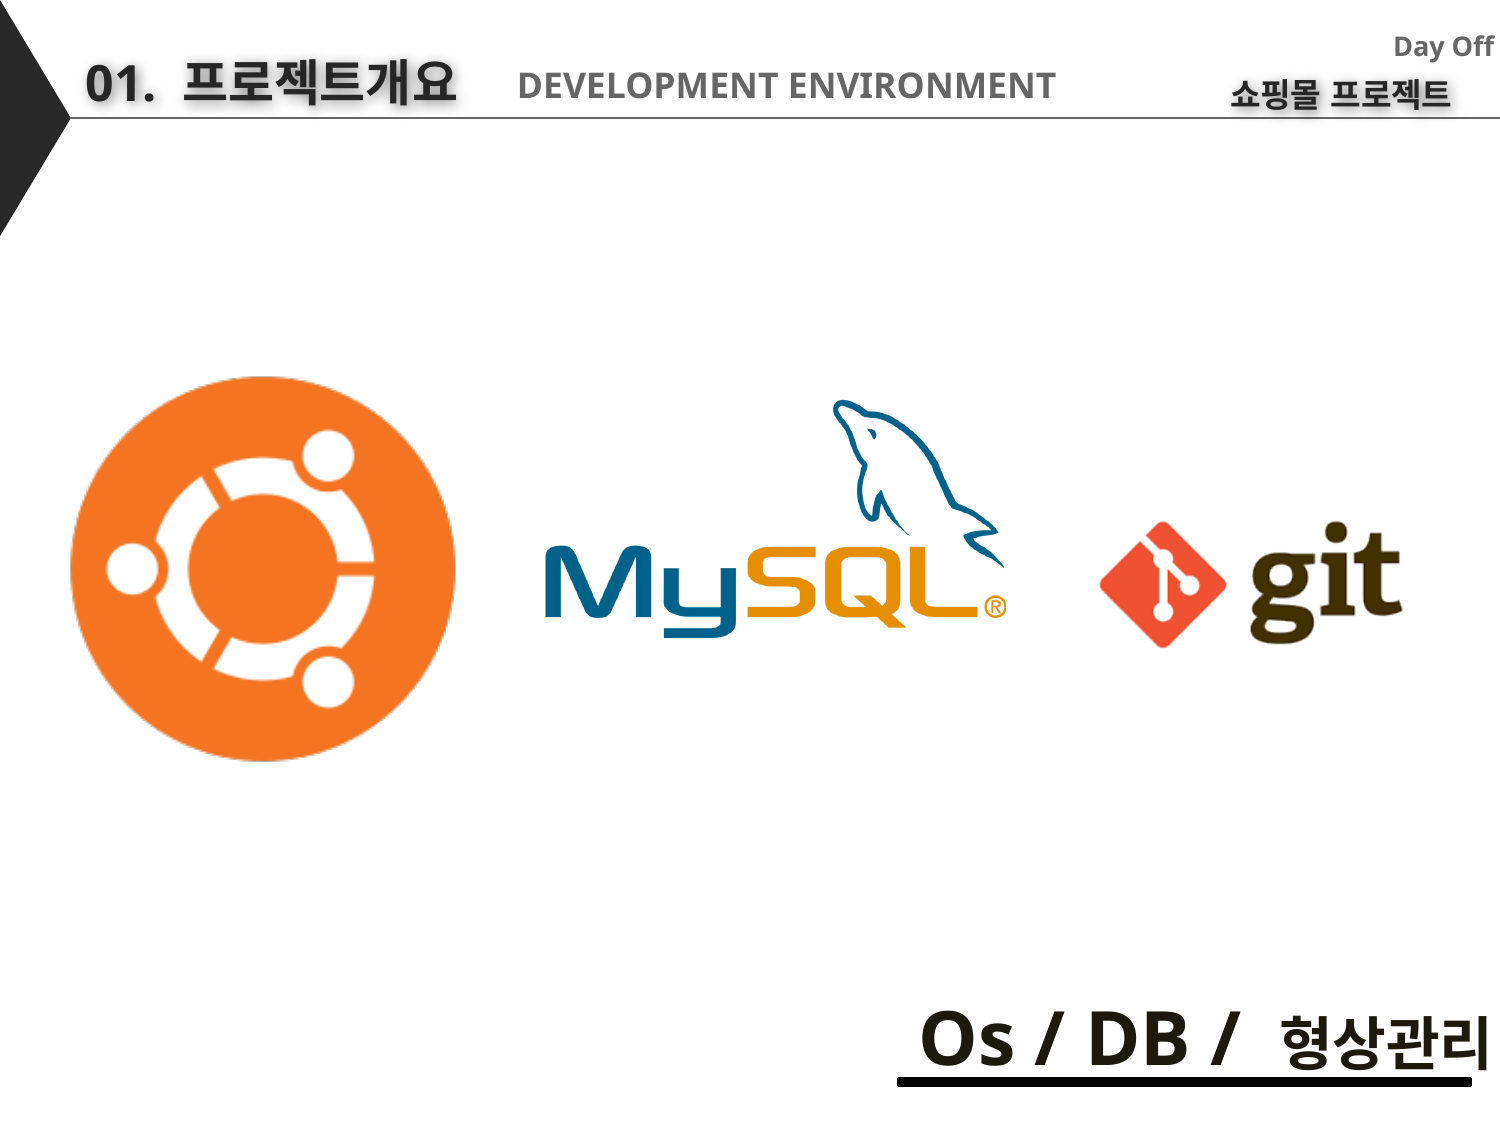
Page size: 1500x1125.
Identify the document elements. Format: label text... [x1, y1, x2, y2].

text_box 쇼핑몰 프로젝트 [1215, 66, 1500, 116]
text_box [897, 1077, 1472, 1087]
picture [544, 398, 1500, 710]
text_box 01. 프로젝트개요 [70, 44, 691, 115]
text_box DEVELOPMENT ENVIRONMENT [501, 55, 1122, 114]
text_box Os / DB / 형상관리 [903, 983, 1500, 1089]
text_box Day Off [1378, 21, 1500, 70]
text_box [0, 0, 72, 238]
picture [50, 356, 478, 783]
